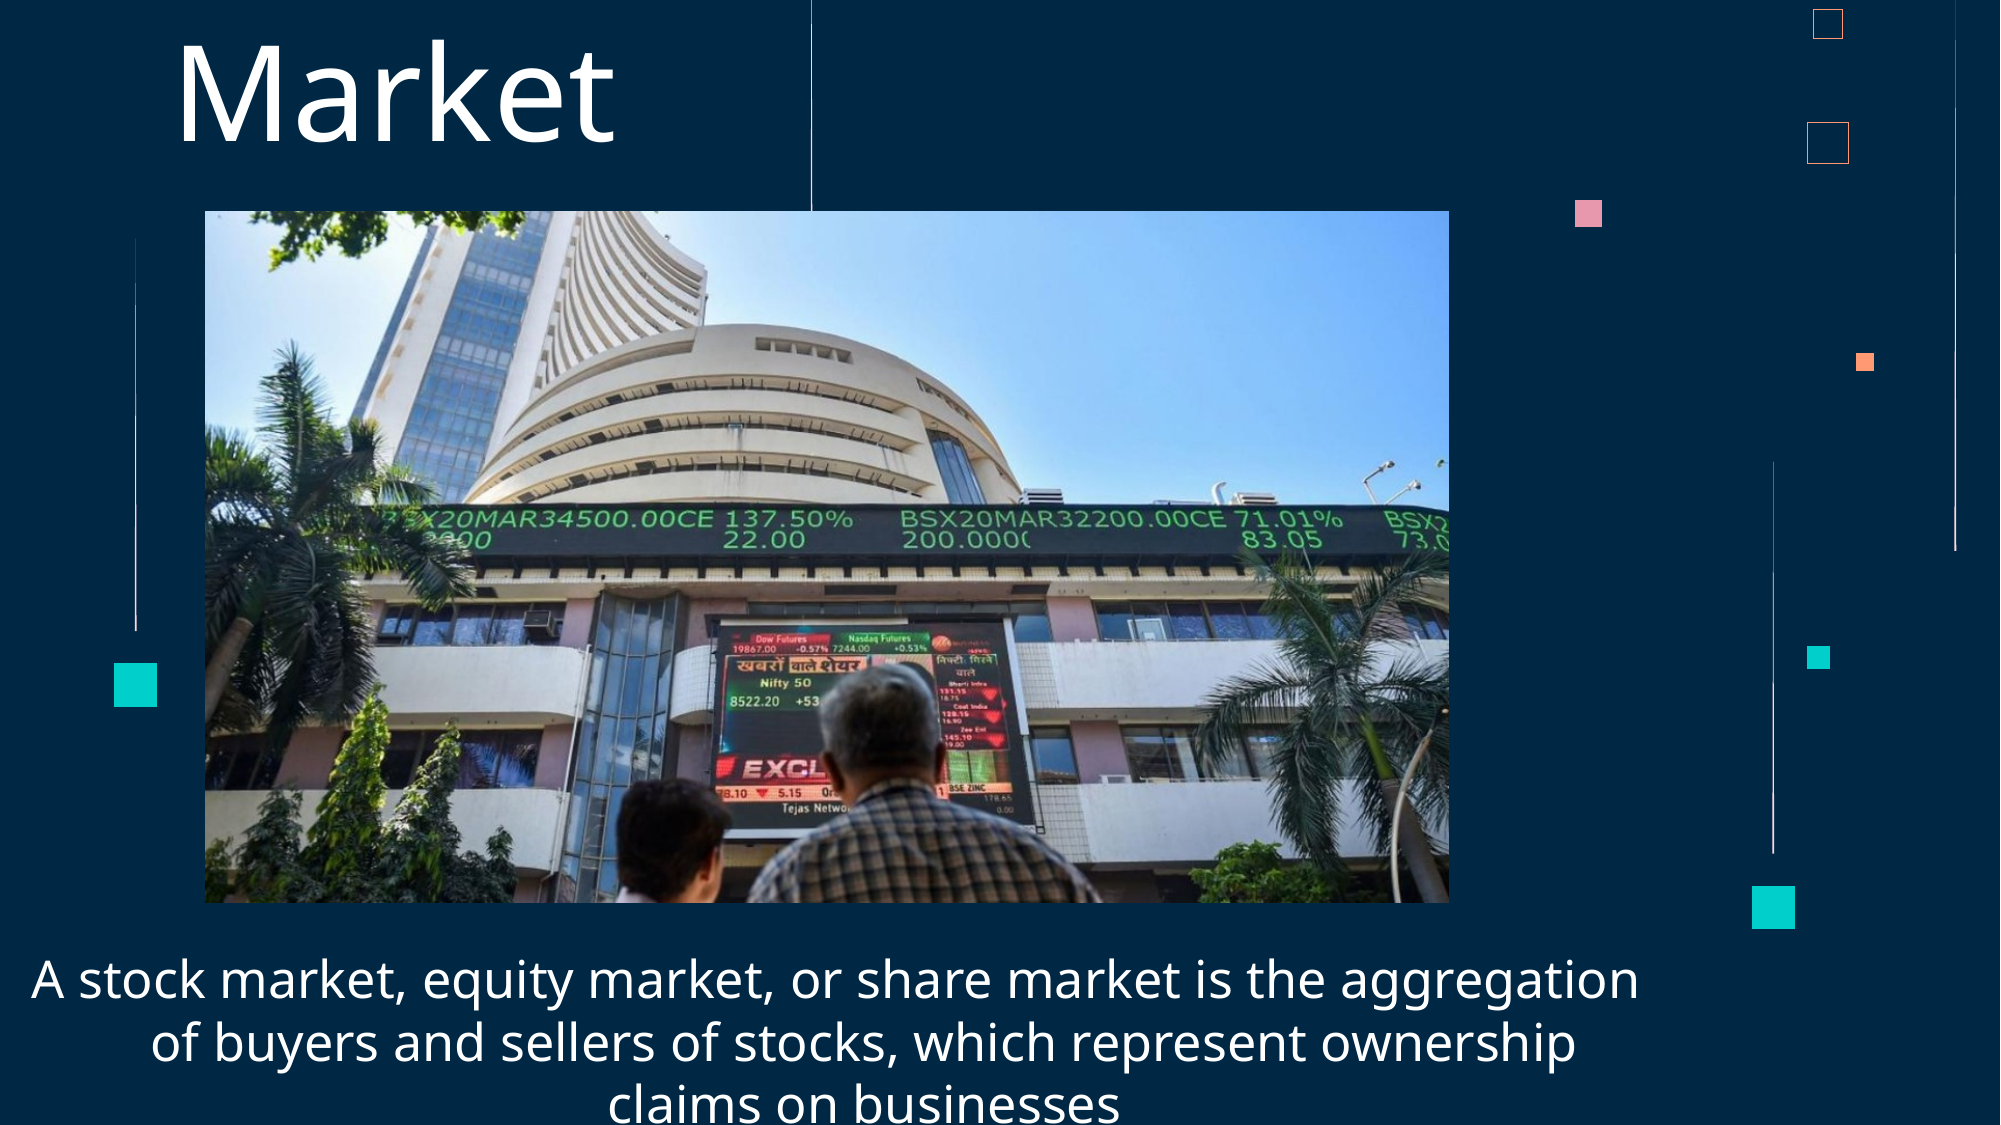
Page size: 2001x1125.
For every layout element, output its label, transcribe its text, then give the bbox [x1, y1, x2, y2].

title Share Market [0, 0, 789, 184]
picture [205, 211, 1449, 903]
subtitle A stock market, equity market, or share market is the aggregation of buyers and sellers of stocks, which represent ownership claims on businesses [0, 931, 1673, 1125]
